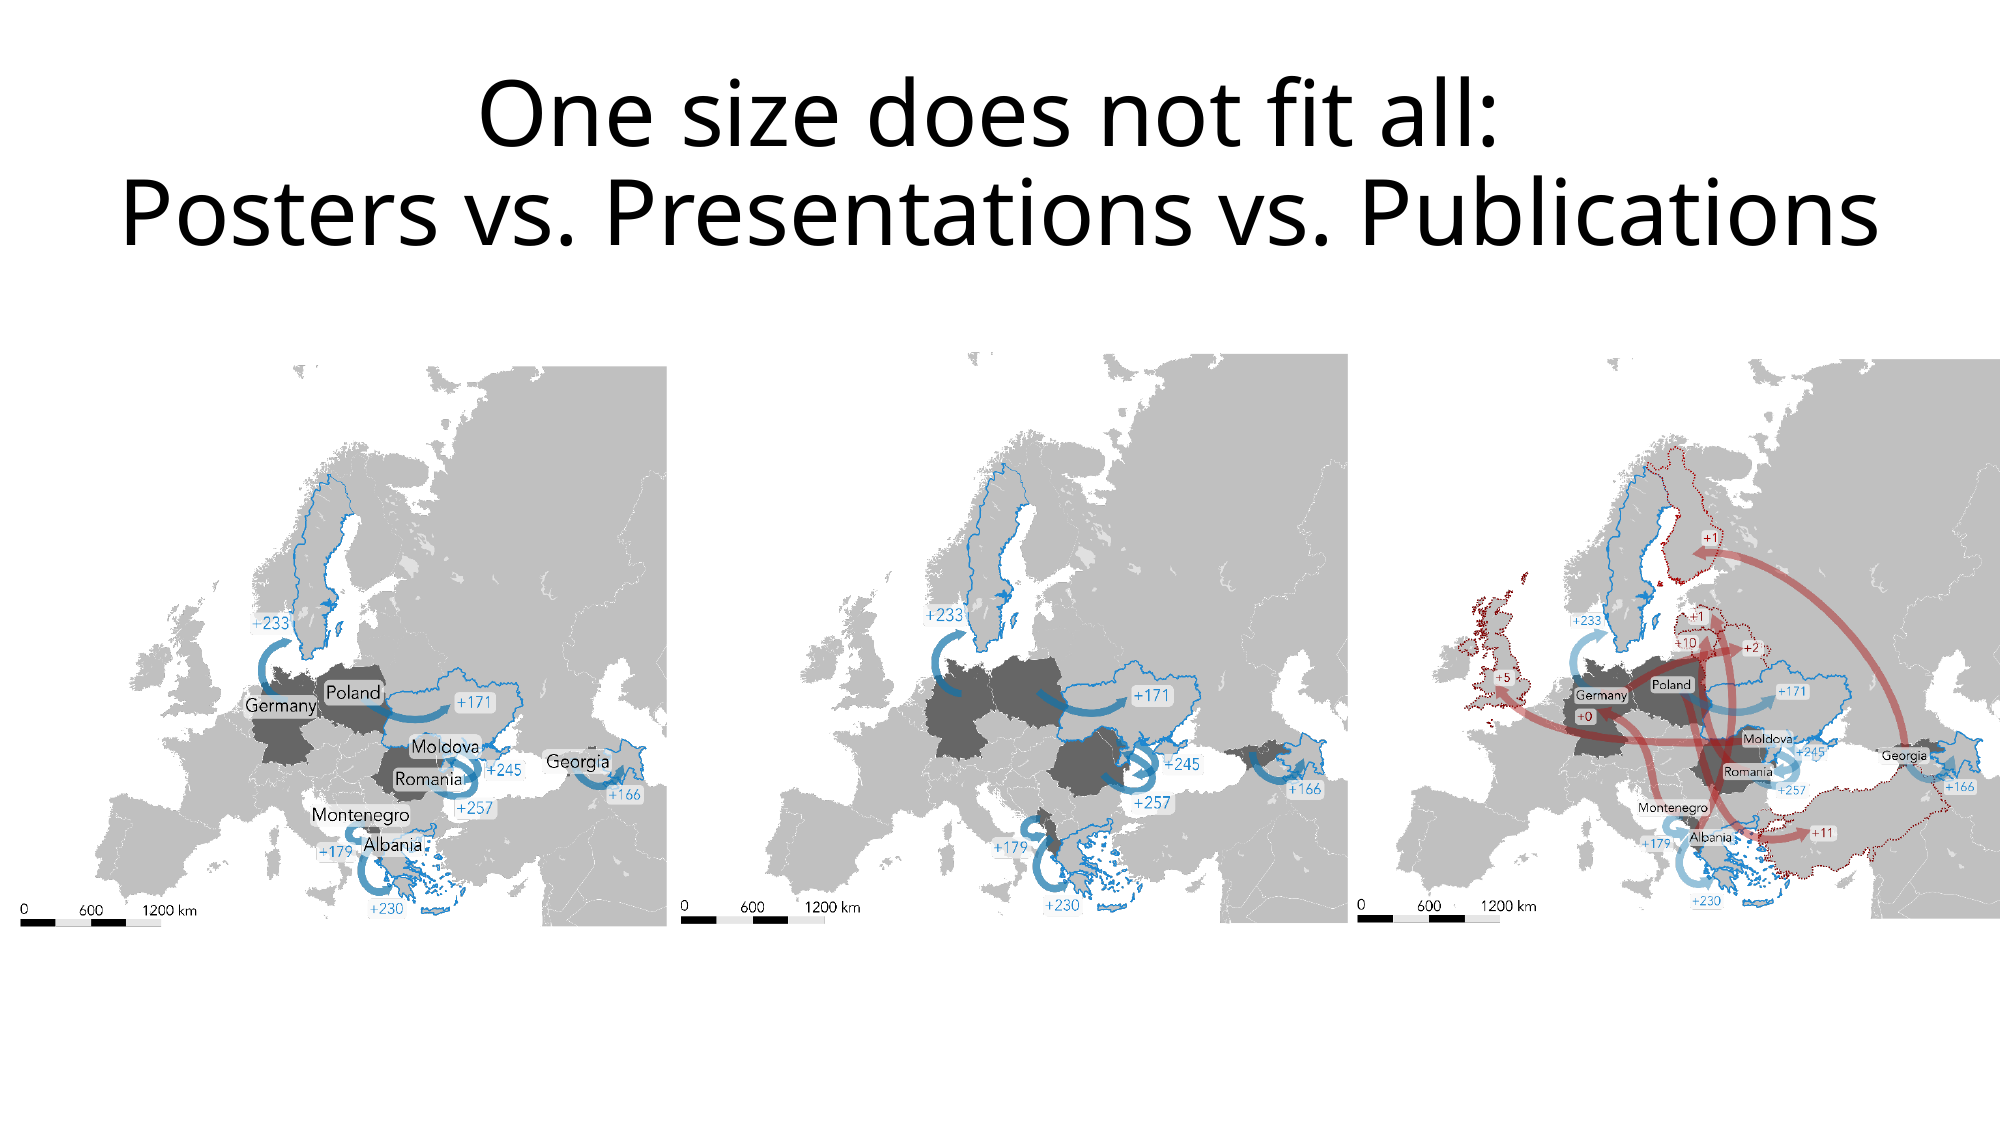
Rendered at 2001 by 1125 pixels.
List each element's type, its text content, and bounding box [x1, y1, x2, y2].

text_box One size does not fit all: Posters vs. Presentations vs. Publications [24, 59, 1979, 249]
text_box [0, 249, 2000, 1065]
